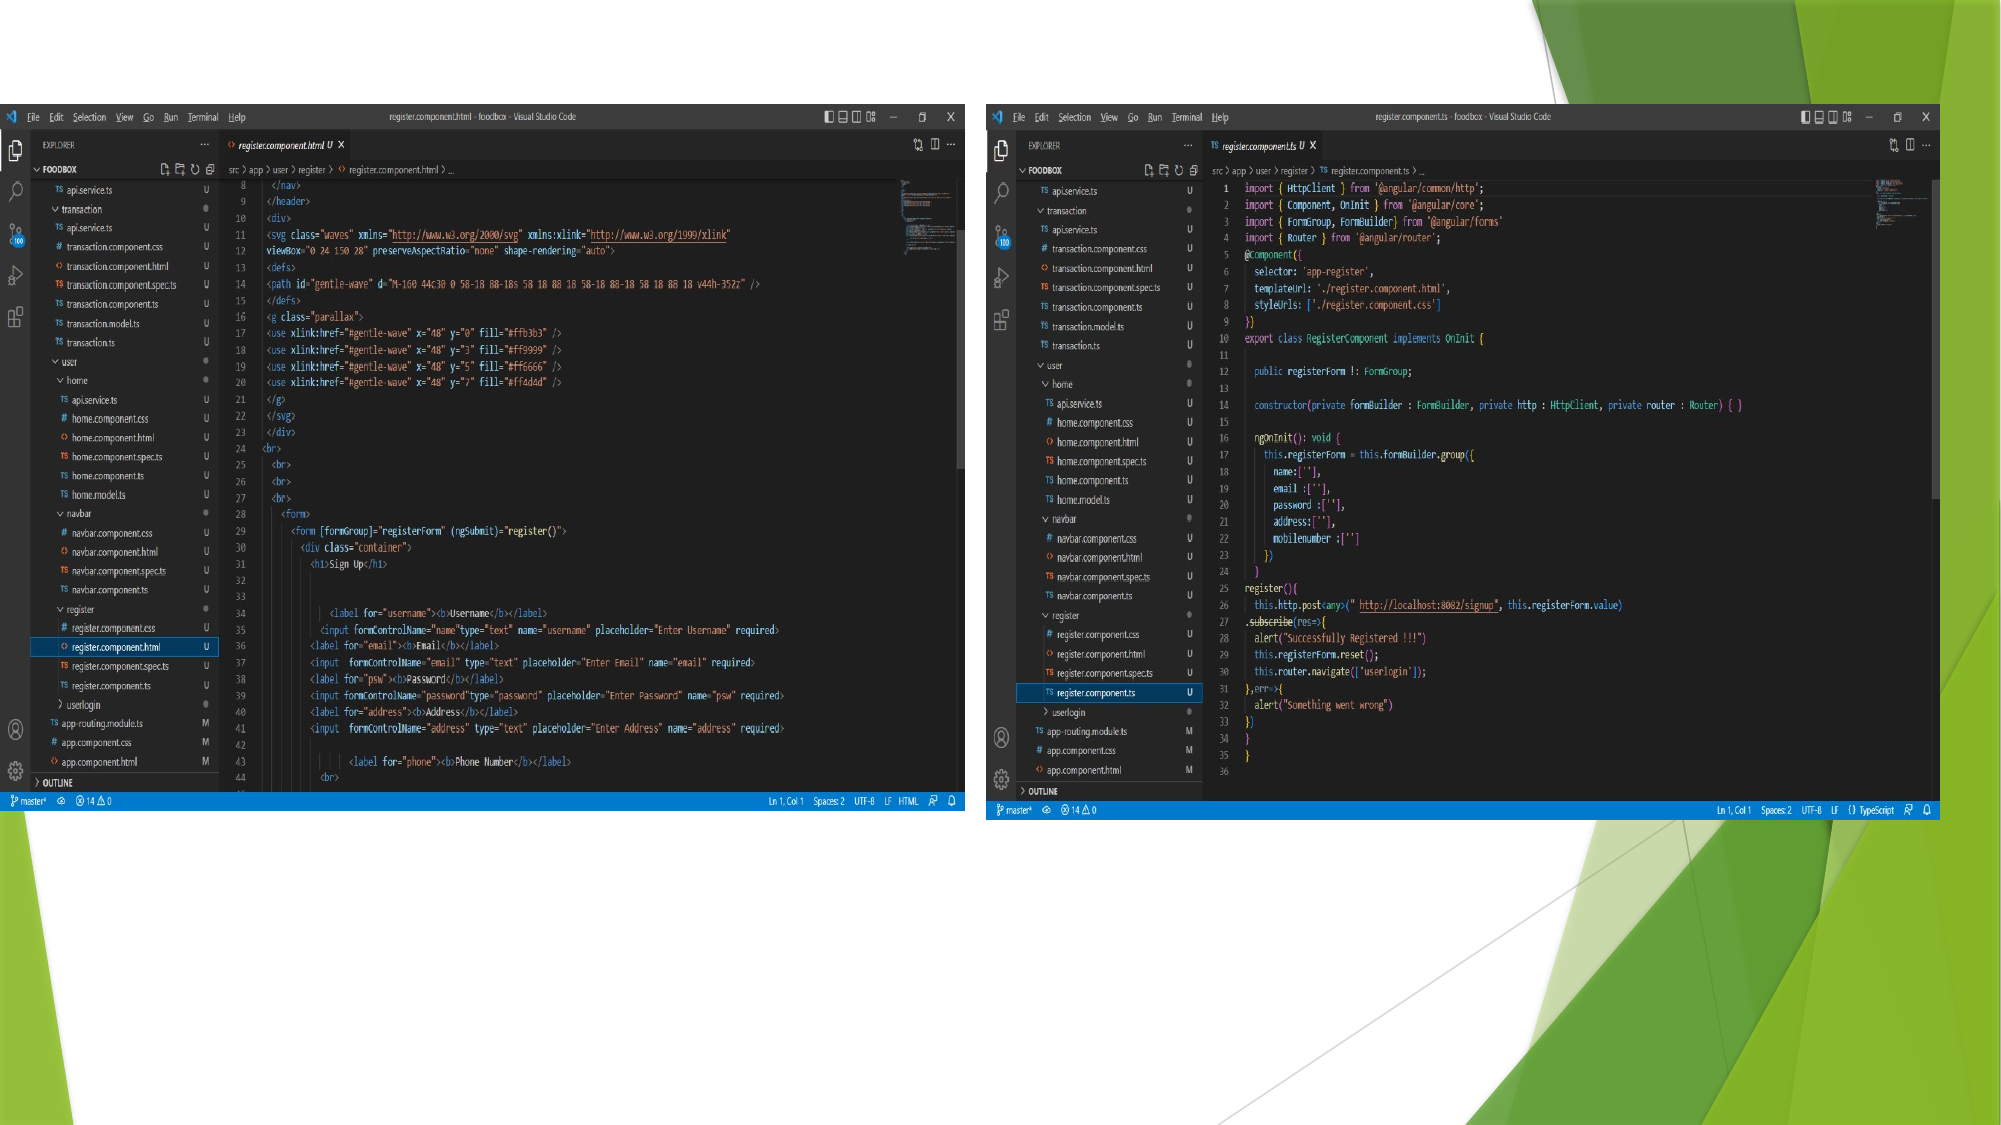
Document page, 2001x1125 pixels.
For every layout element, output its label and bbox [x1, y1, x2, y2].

picture [0, 104, 966, 811]
list [986, 104, 1941, 821]
